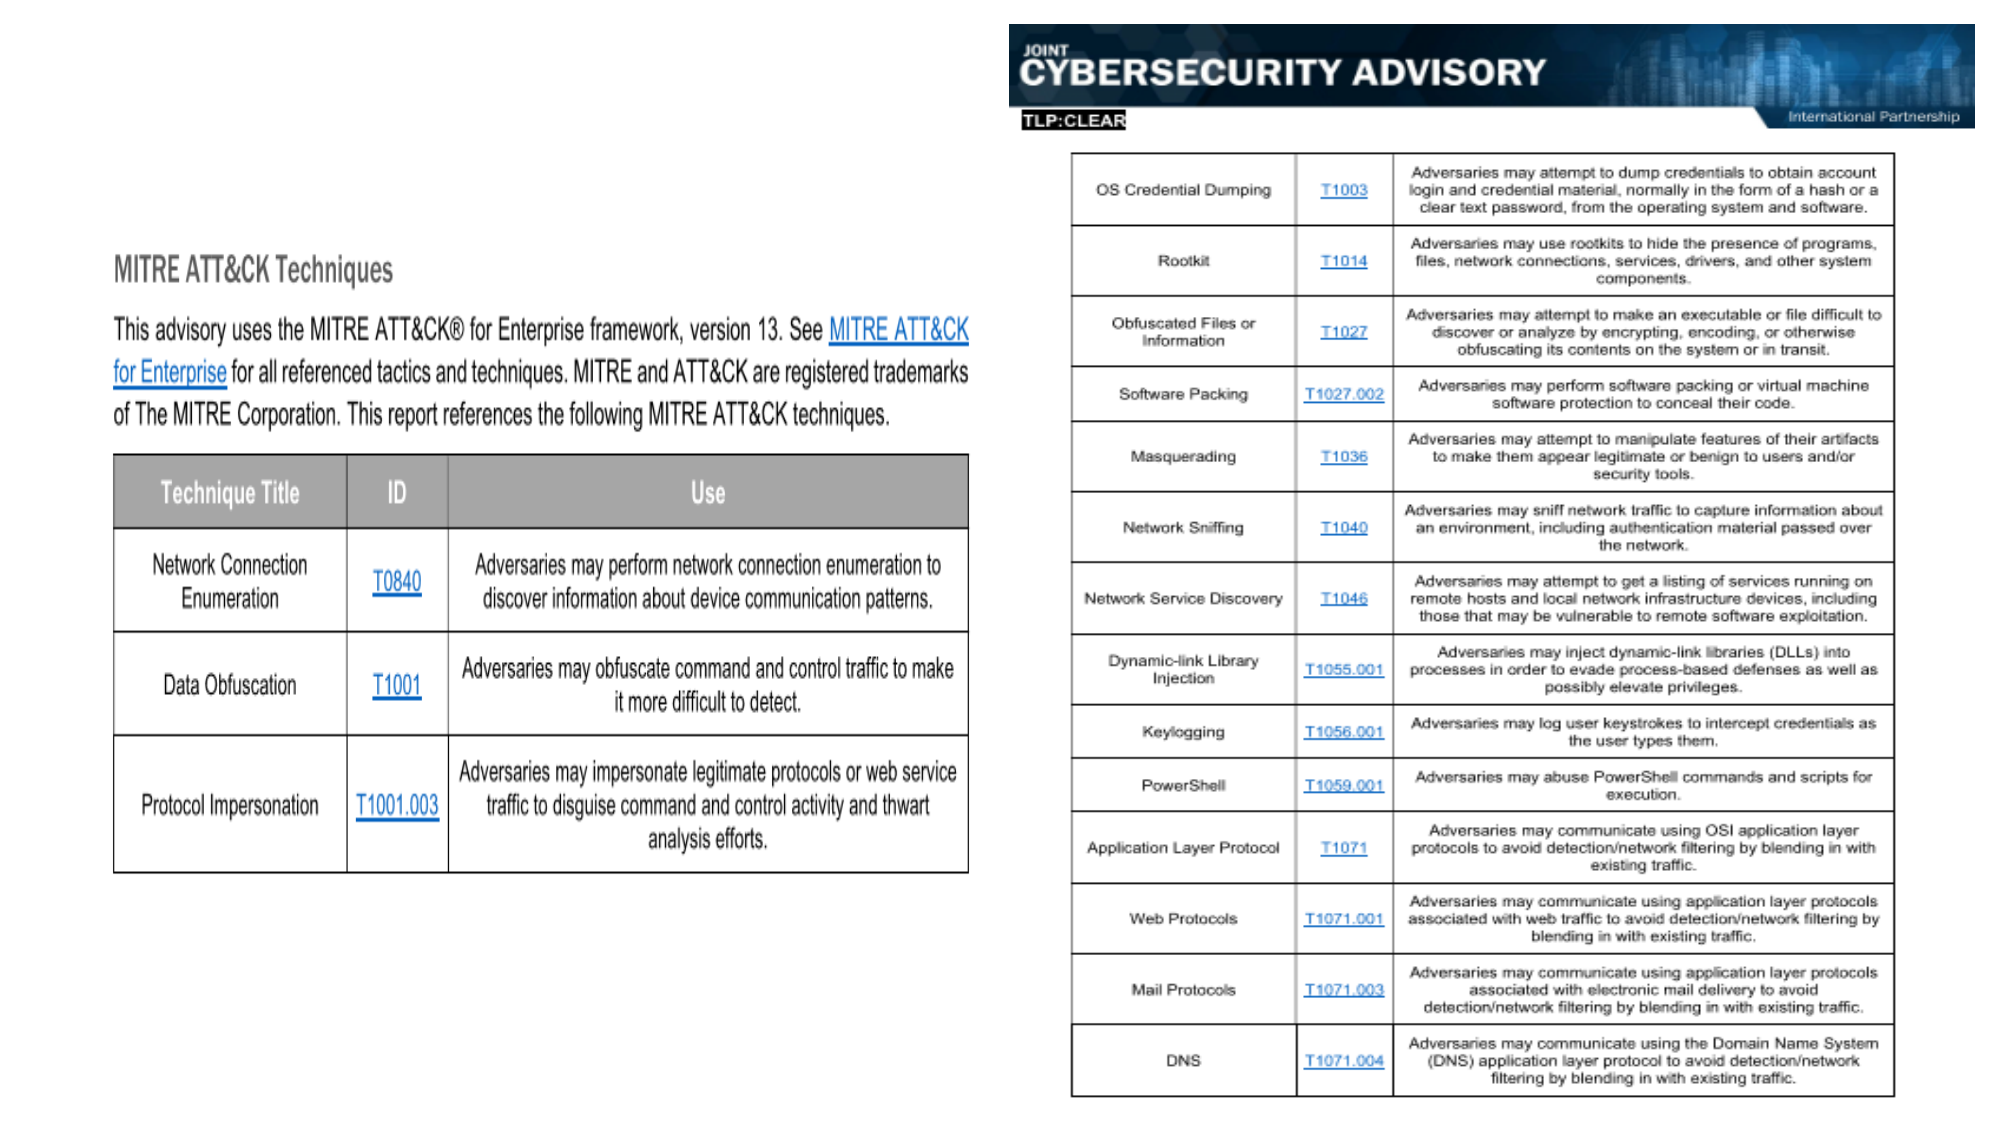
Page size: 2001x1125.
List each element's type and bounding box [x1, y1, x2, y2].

picture [1009, 24, 1976, 1113]
picture [99, 237, 983, 888]
